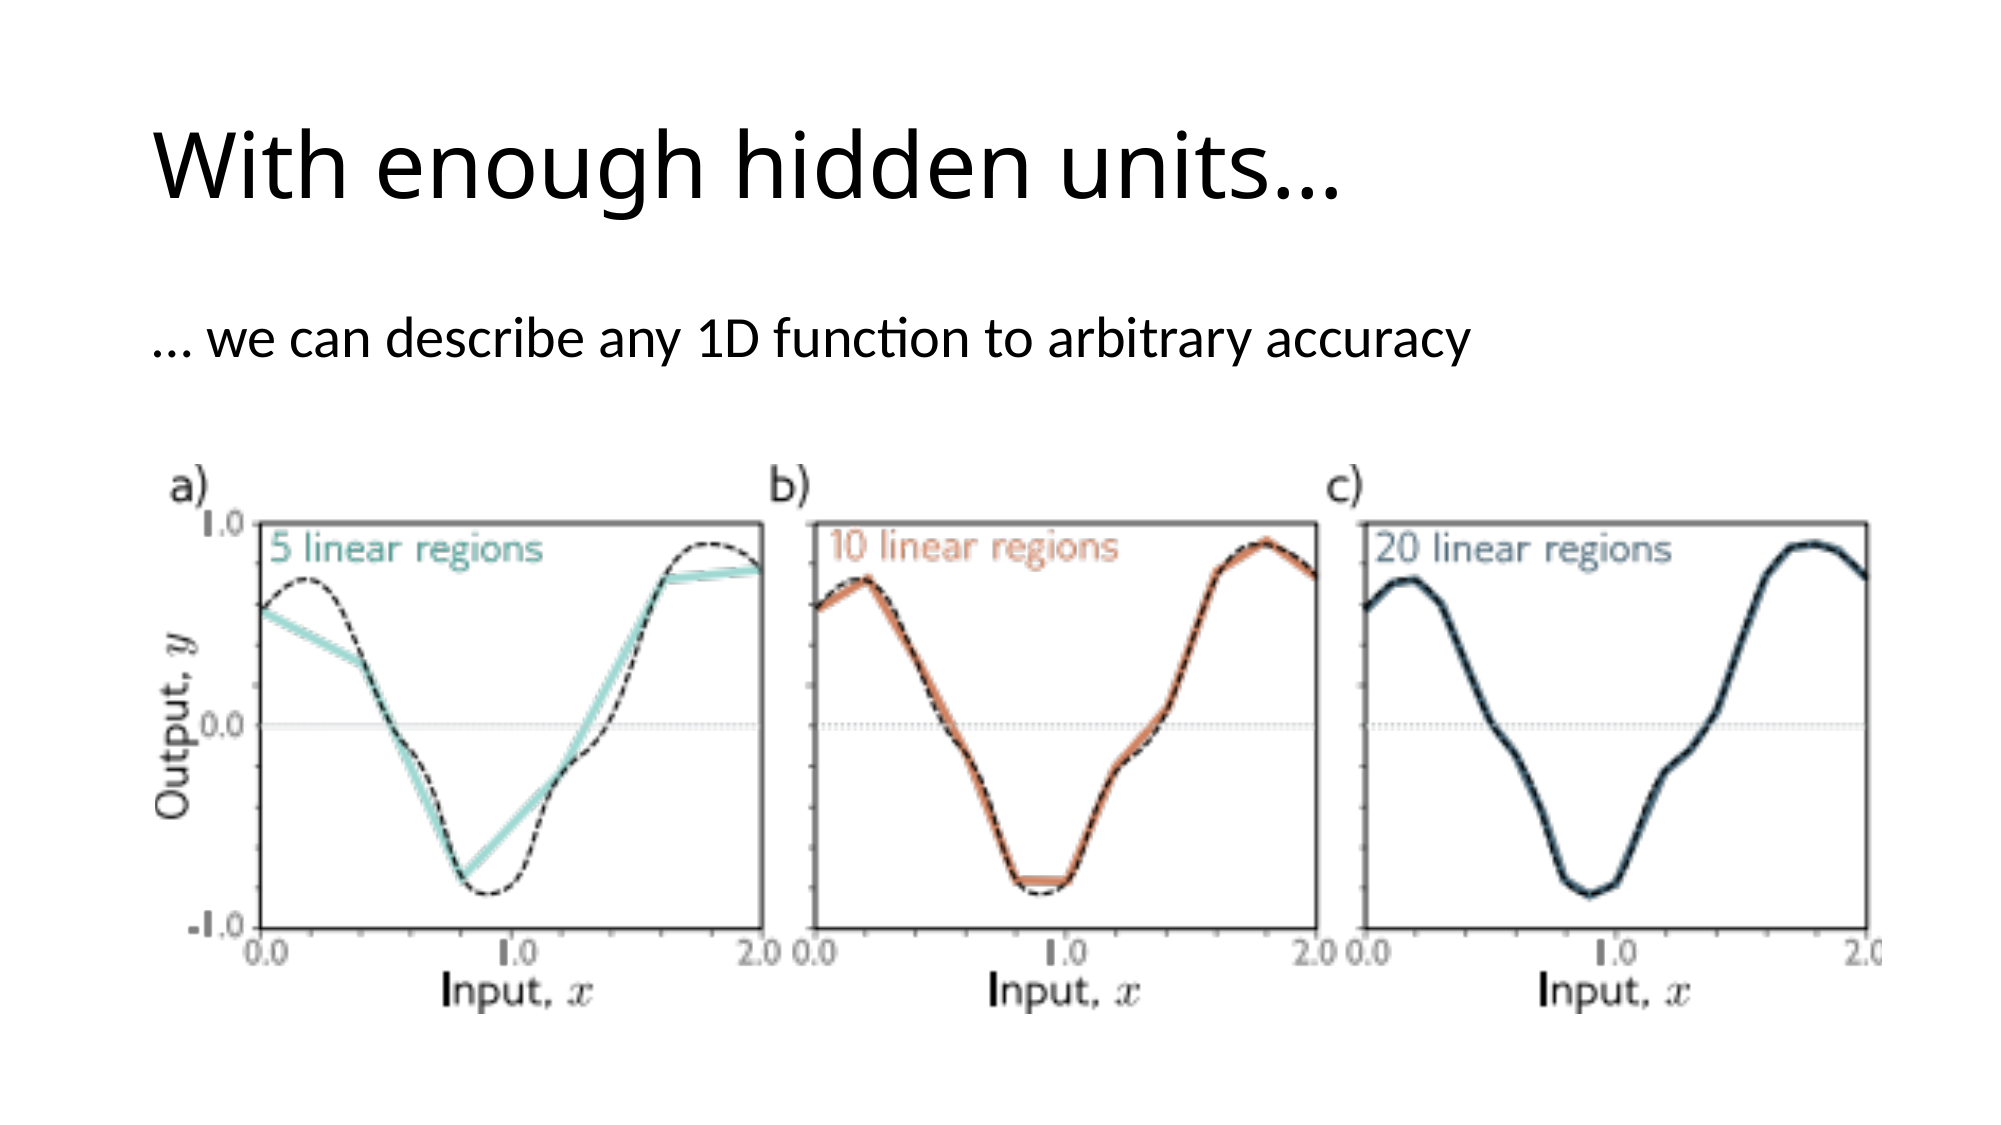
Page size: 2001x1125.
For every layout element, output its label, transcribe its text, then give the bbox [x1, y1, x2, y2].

list … we can describe any 1D function to arbitrary accuracy [137, 299, 1863, 1014]
title With enough hidden units… [137, 59, 1863, 278]
picture [155, 464, 1882, 1014]
